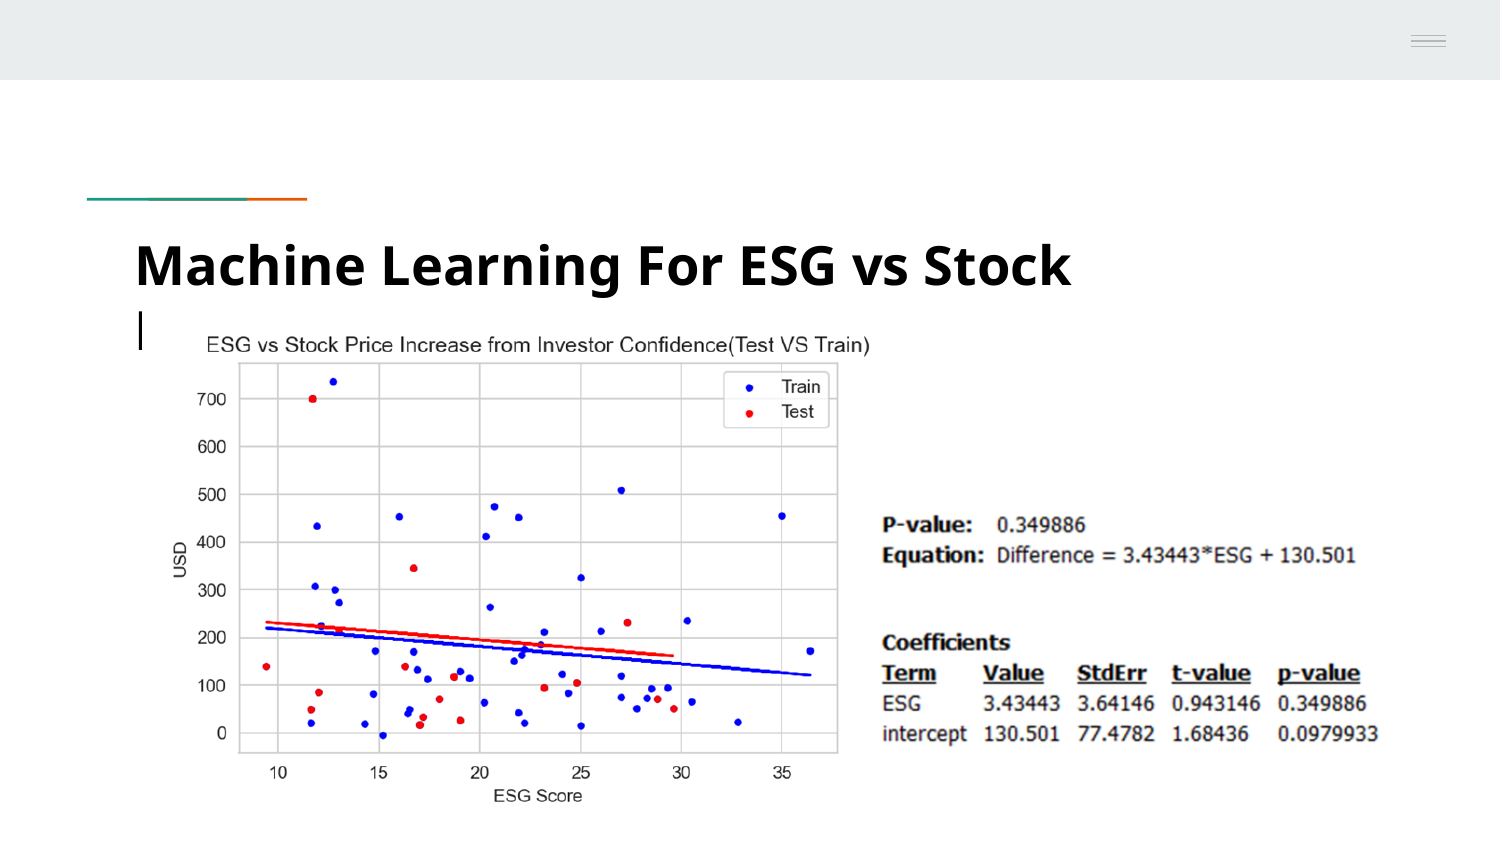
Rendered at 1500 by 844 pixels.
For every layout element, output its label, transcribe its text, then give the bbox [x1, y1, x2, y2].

picture [119, 301, 1414, 817]
title Machine Learning For ESG vs Stock Price [119, 216, 1221, 386]
